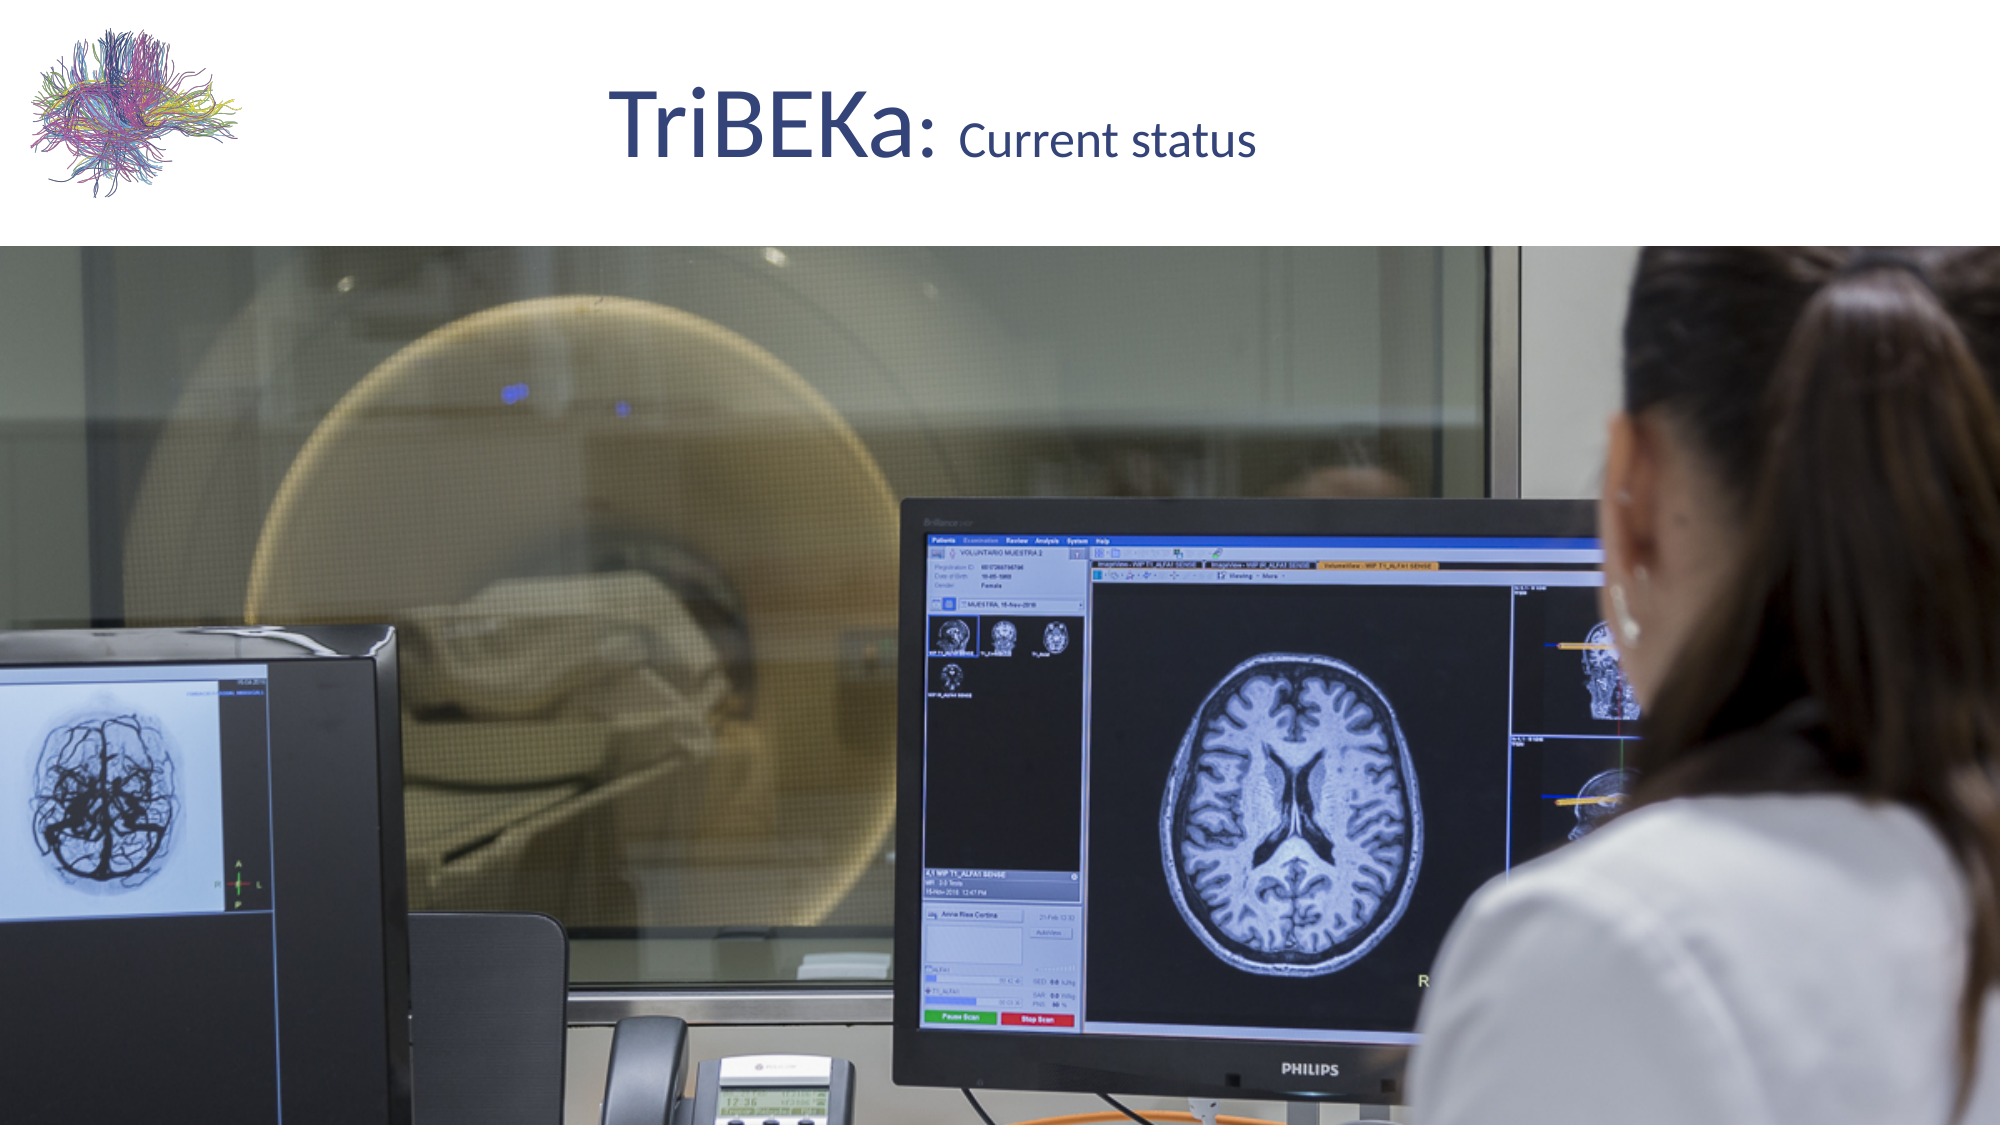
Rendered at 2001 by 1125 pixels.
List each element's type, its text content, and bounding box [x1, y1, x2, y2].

picture [30, 28, 242, 198]
text_box TriBEKa: Current status [233, 4, 1632, 230]
picture [0, 246, 2000, 1125]
